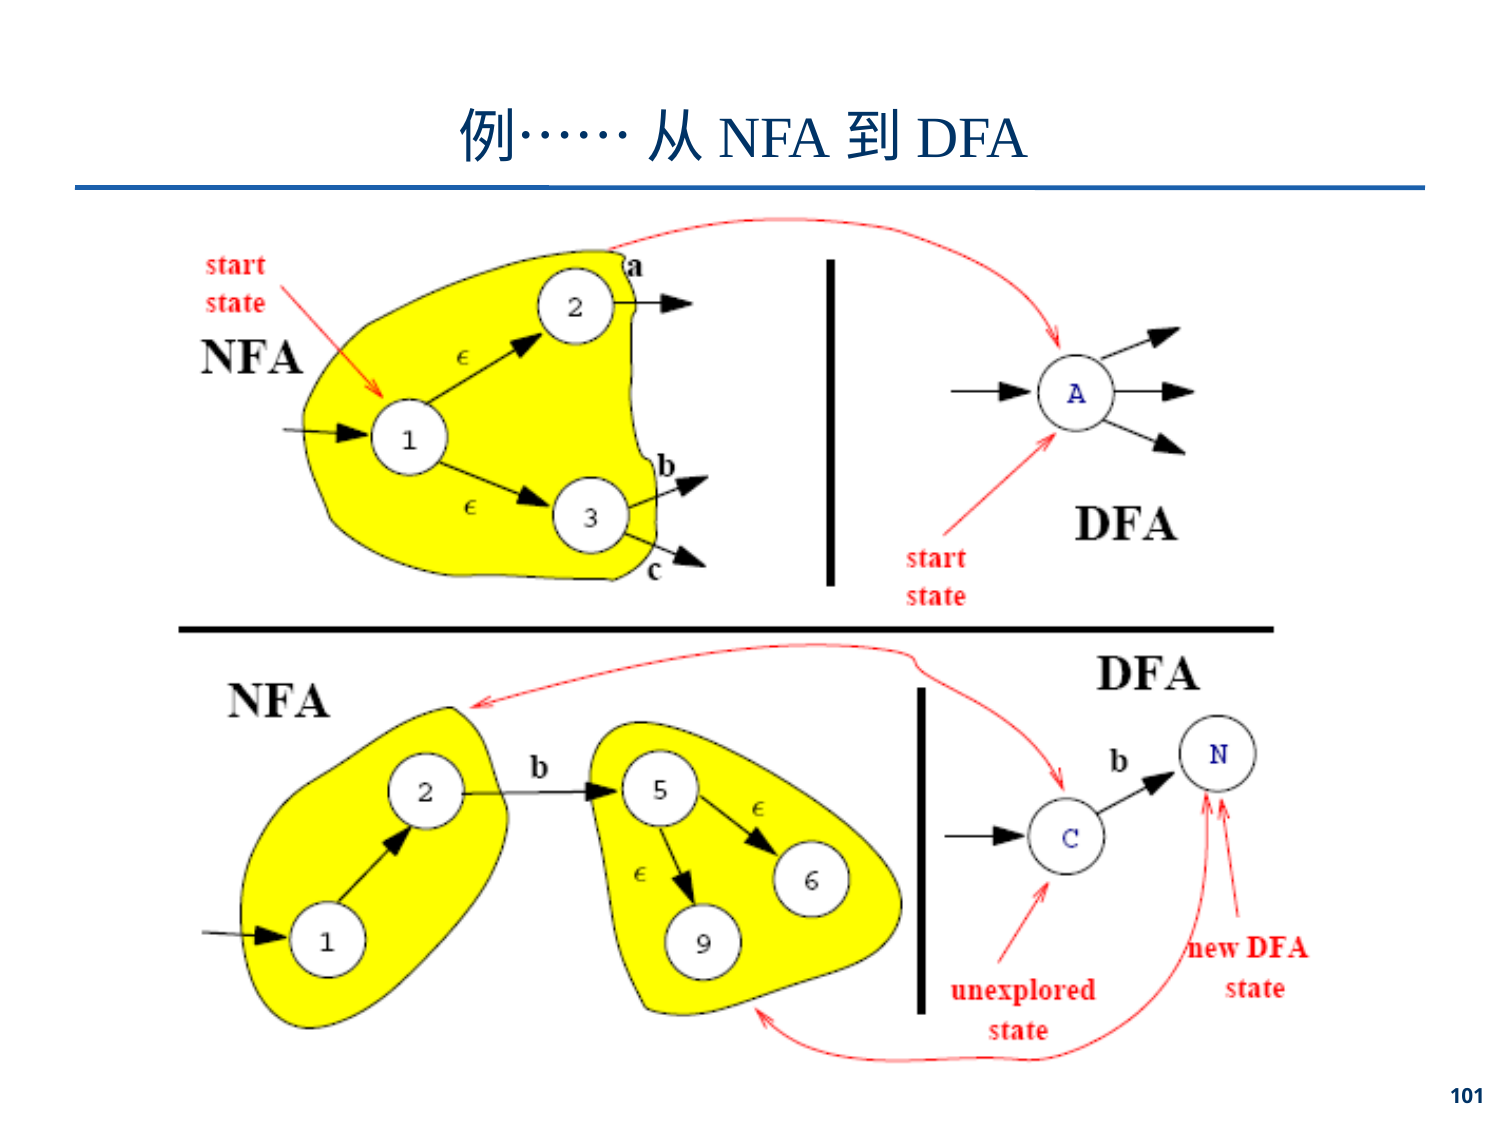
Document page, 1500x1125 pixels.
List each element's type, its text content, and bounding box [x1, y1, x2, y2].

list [99, 200, 1363, 1093]
title 例…… 从NFA到DFA [137, 87, 1351, 181]
slide_number 101 [1149, 1074, 1500, 1117]
